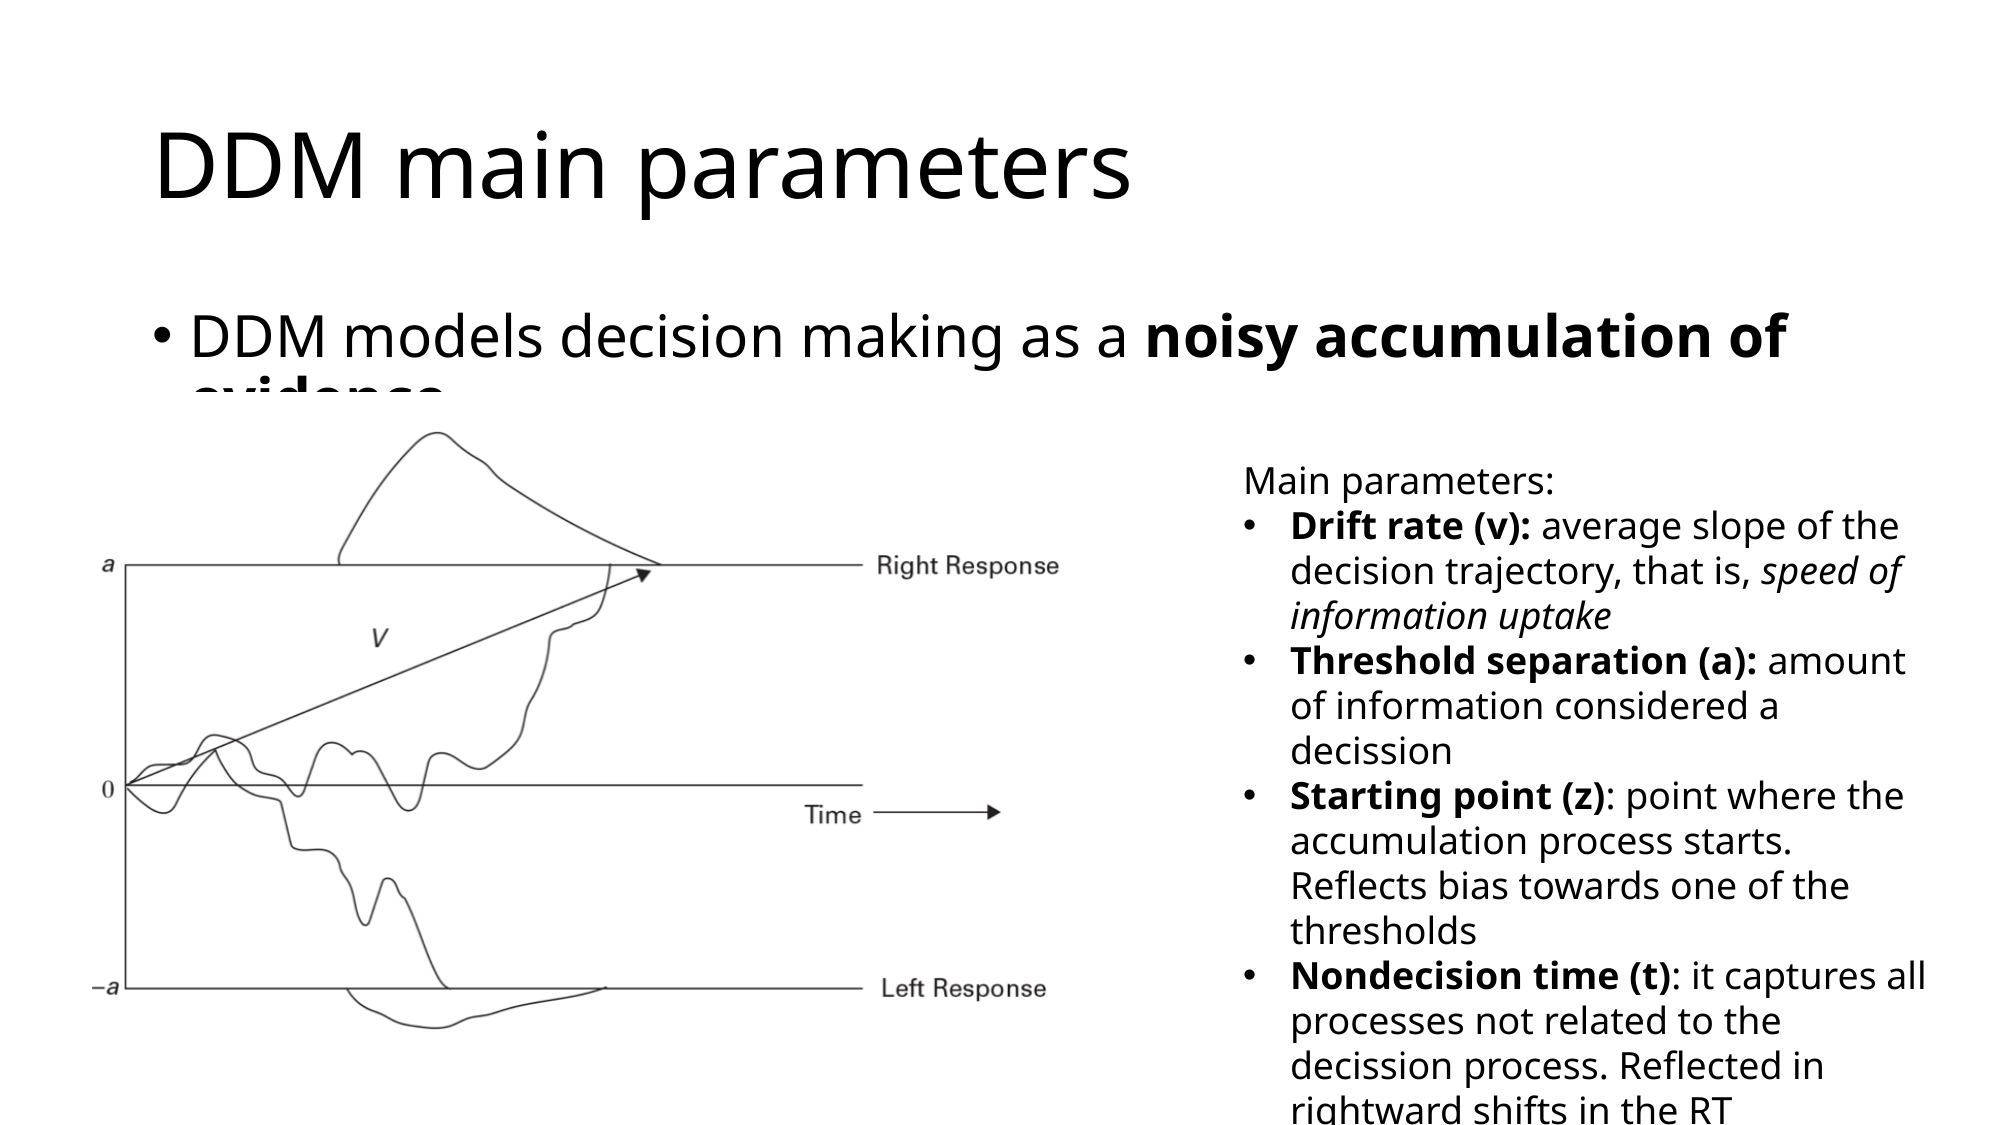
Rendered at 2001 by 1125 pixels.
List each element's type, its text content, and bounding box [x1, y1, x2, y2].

list DDM models decision making as a noisy accumulation of evidence [137, 299, 1968, 1014]
title DDM main parameters [137, 59, 1863, 278]
picture [55, 392, 1110, 1036]
text_box Main parameters: Drift rate (v): average slope of the decision trajectory, that is, speed of information uptake Threshold separation (a): amount of information considered a decission Starting point (z): point where the accumulation process starts. Reflects bias towards one of the thresholds Nondecision time (t): it captures all processes not related to the decission process. Reflected in rightward shifts in the RT distribution [1228, 449, 1945, 1125]
